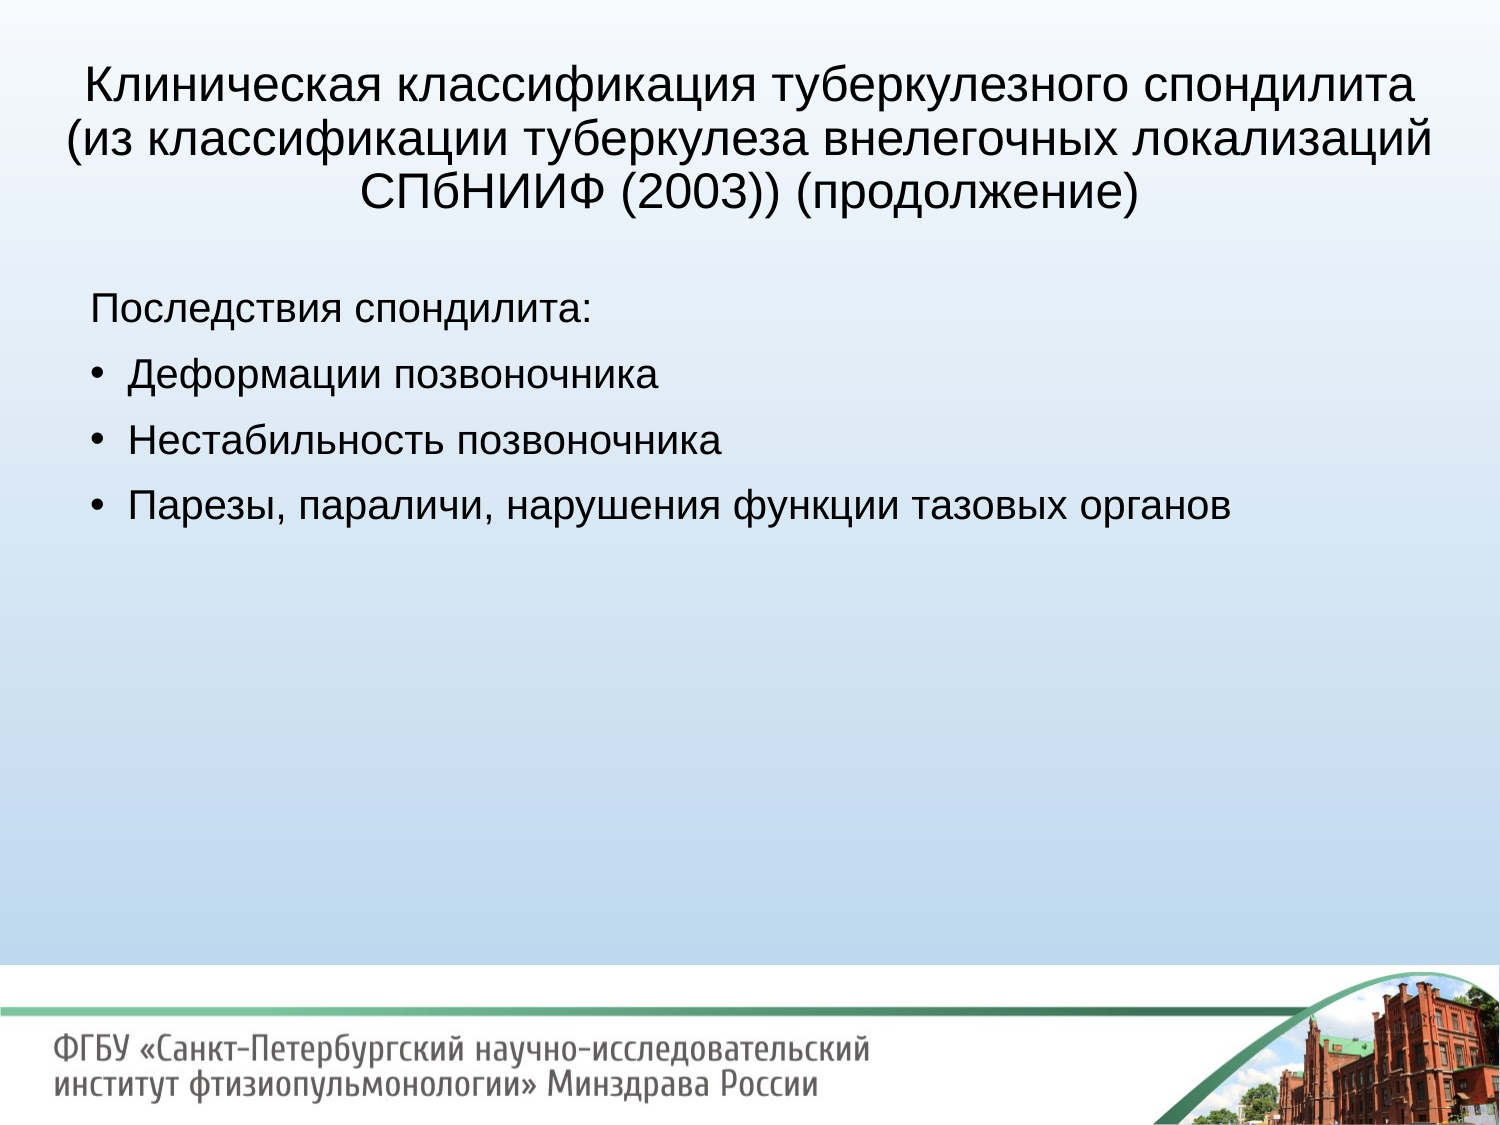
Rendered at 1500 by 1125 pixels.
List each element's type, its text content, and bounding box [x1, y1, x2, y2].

title Клиническая классификация туберкулезного спондилита (из классификации туберкулеза внелегочных локализаций СПбНИИФ (2003)) (продолжение) [17, 44, 1483, 233]
list Последствия спондилита: Деформации позвоночника Нестабильность позвоночника Парезы, параличи, нарушения функции тазовых органов [74, 278, 1426, 1022]
picture [0, 965, 1499, 1125]
